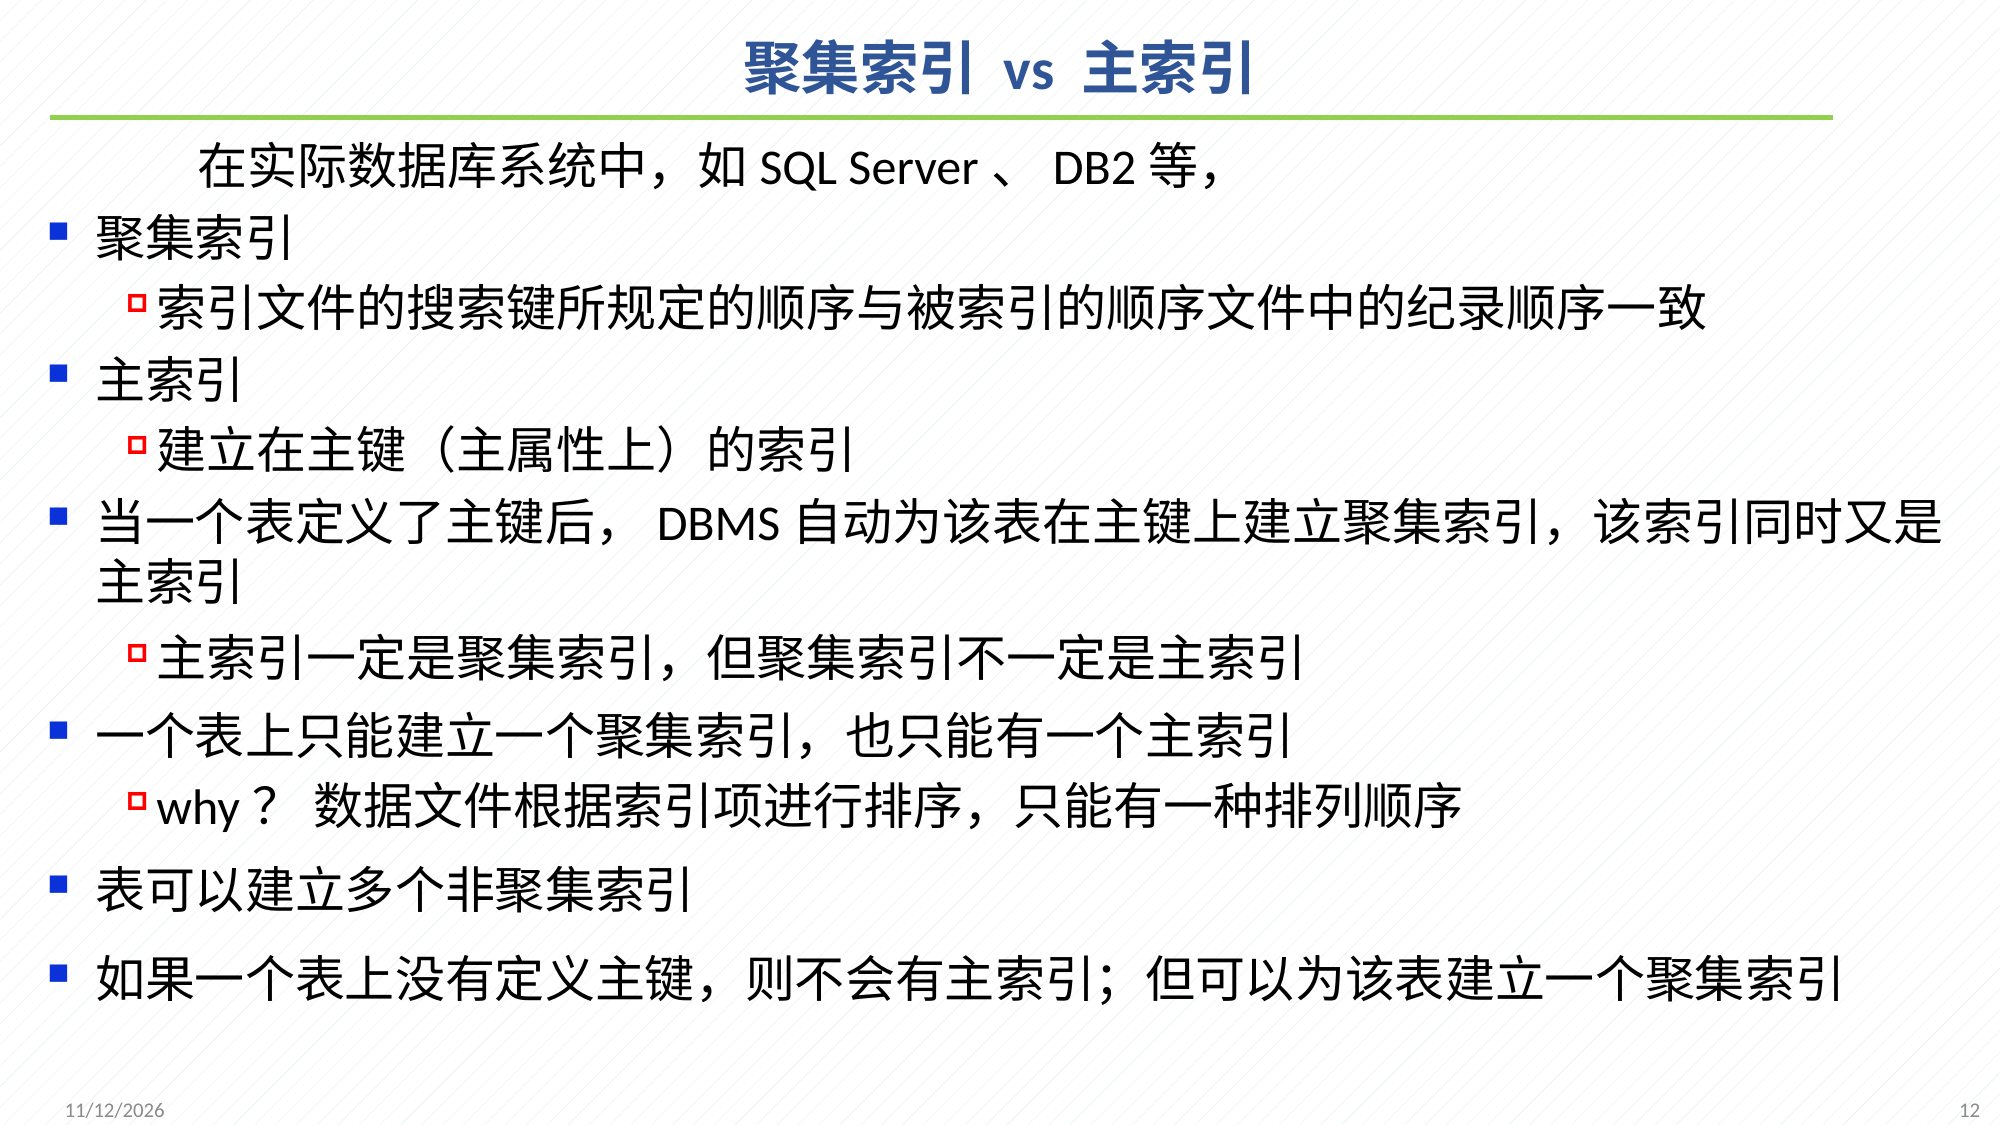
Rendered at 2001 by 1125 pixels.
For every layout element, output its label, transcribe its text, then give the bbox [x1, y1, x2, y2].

title 聚集索引 vs 主索引 [50, 13, 1949, 126]
slide_number 12 [1545, 1079, 1996, 1125]
list 在实际数据库系统中，如SQL Server、DB2等， 聚集索引 索引文件的搜索键所规定的顺序与被索引的顺序文件中的纪录顺序一致 主索引 建立在主键（主属性上）的索引 当一个表定义了主键后，DBMS自动为该表在主键上建立聚集索引，该索引同时又是主索引 主索引一定是聚集索引，但聚集索引不一定是主索引 一个表上只能建立一个聚集索引，也只能有一个主索引 why？ 数据文件根据索引项进行排序，只能有一种排列顺序 表可以建立多个非聚集索引 如果一个表上没有定义主键，则不会有主索引；但可以为该表建立一个聚集索引 [32, 126, 1974, 1081]
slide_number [49, 1079, 500, 1125]
